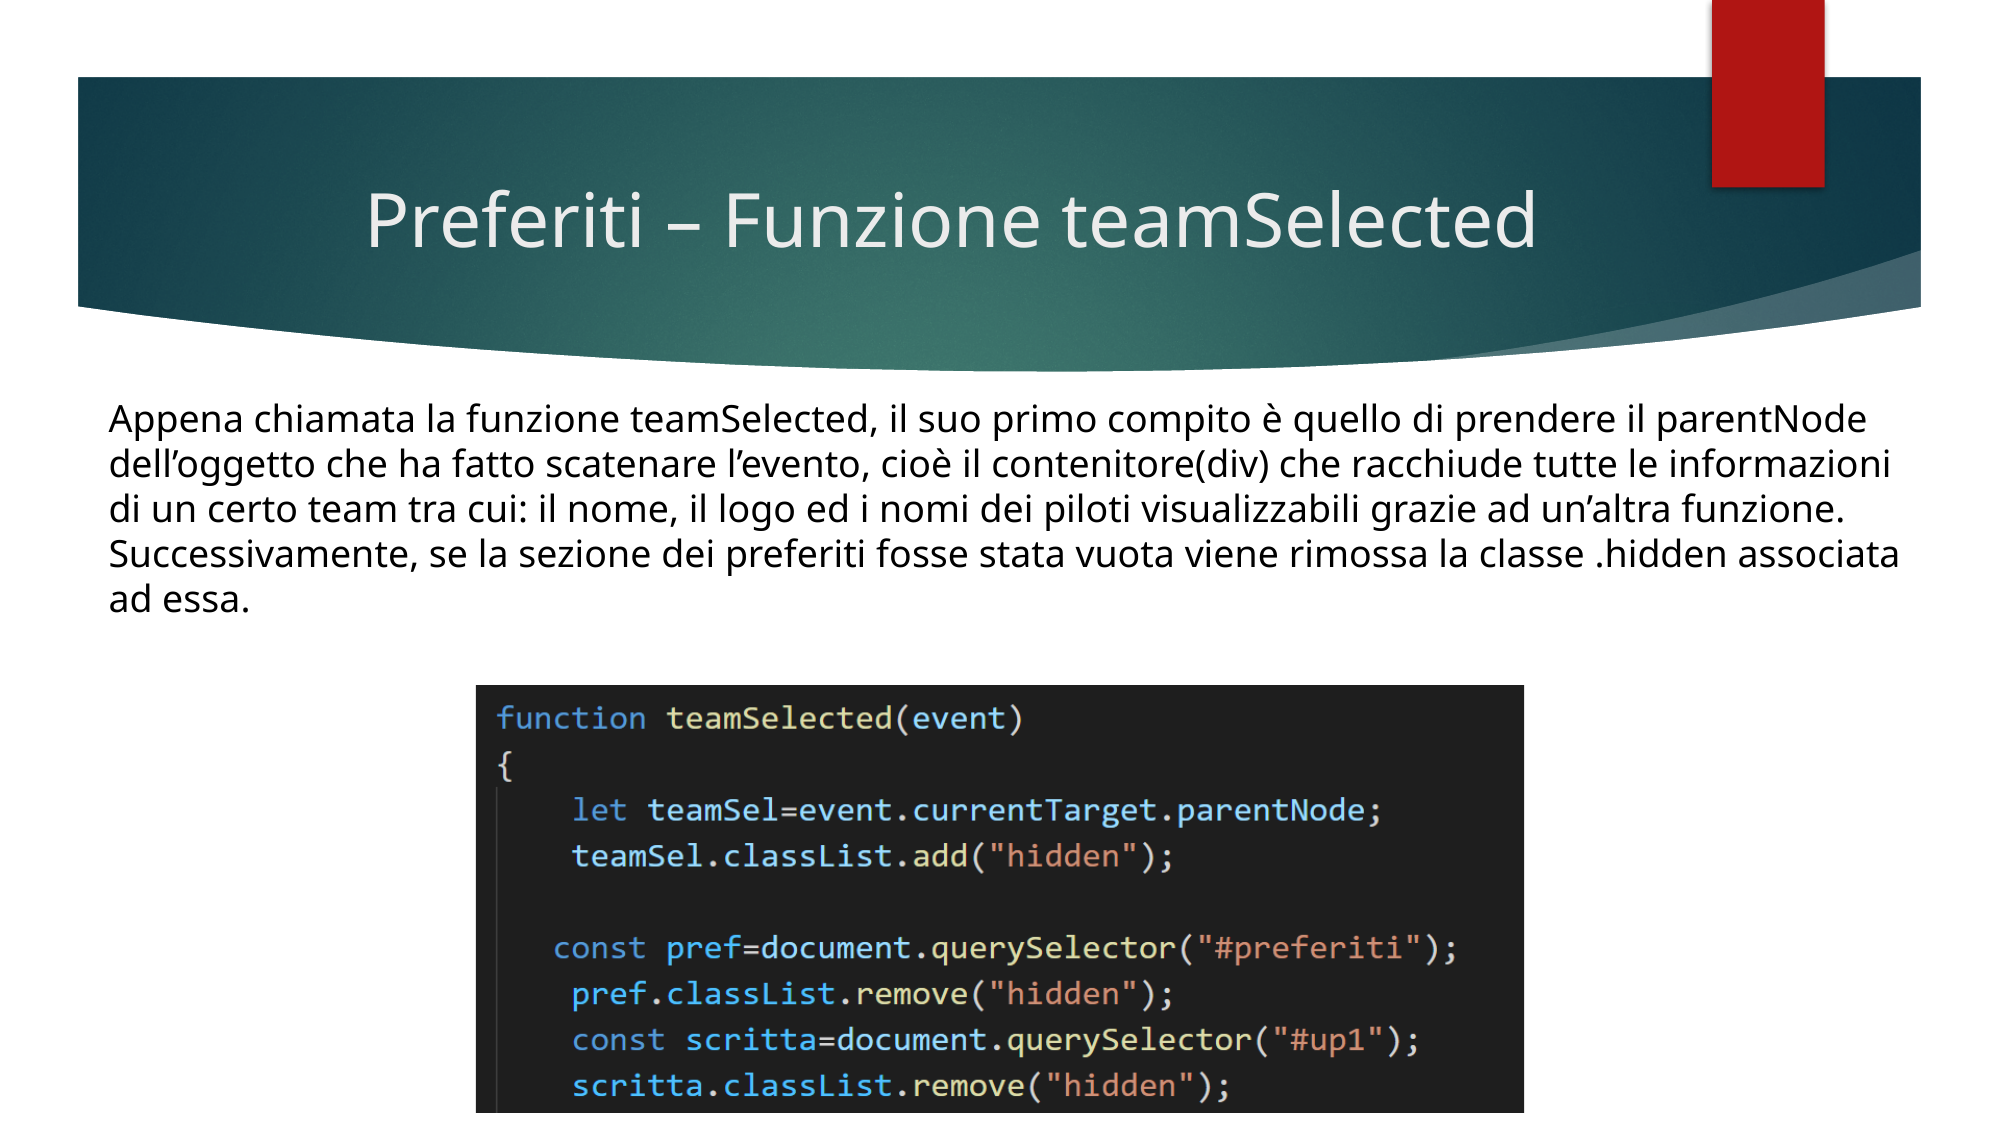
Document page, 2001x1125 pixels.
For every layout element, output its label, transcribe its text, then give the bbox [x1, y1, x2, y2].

text_box Appena chiamata la funzione teamSelected, il suo primo compito è quello di prendere il parentNode dell’oggetto che ha fatto scatenare l’evento, cioè il contenitore(div) che racchiude tutte le informazioni di un certo team tra cui: il nome, il logo ed i nomi dei piloti visualizzabili grazie ad un’altra funzione. Successivamente, se la sezione dei preferiti fosse stata vuota viene rimossa la classe .hidden associata ad essa. [93, 388, 1943, 628]
title Preferiti – Funzione teamSelected [228, 159, 1677, 276]
picture [475, 685, 1525, 1113]
